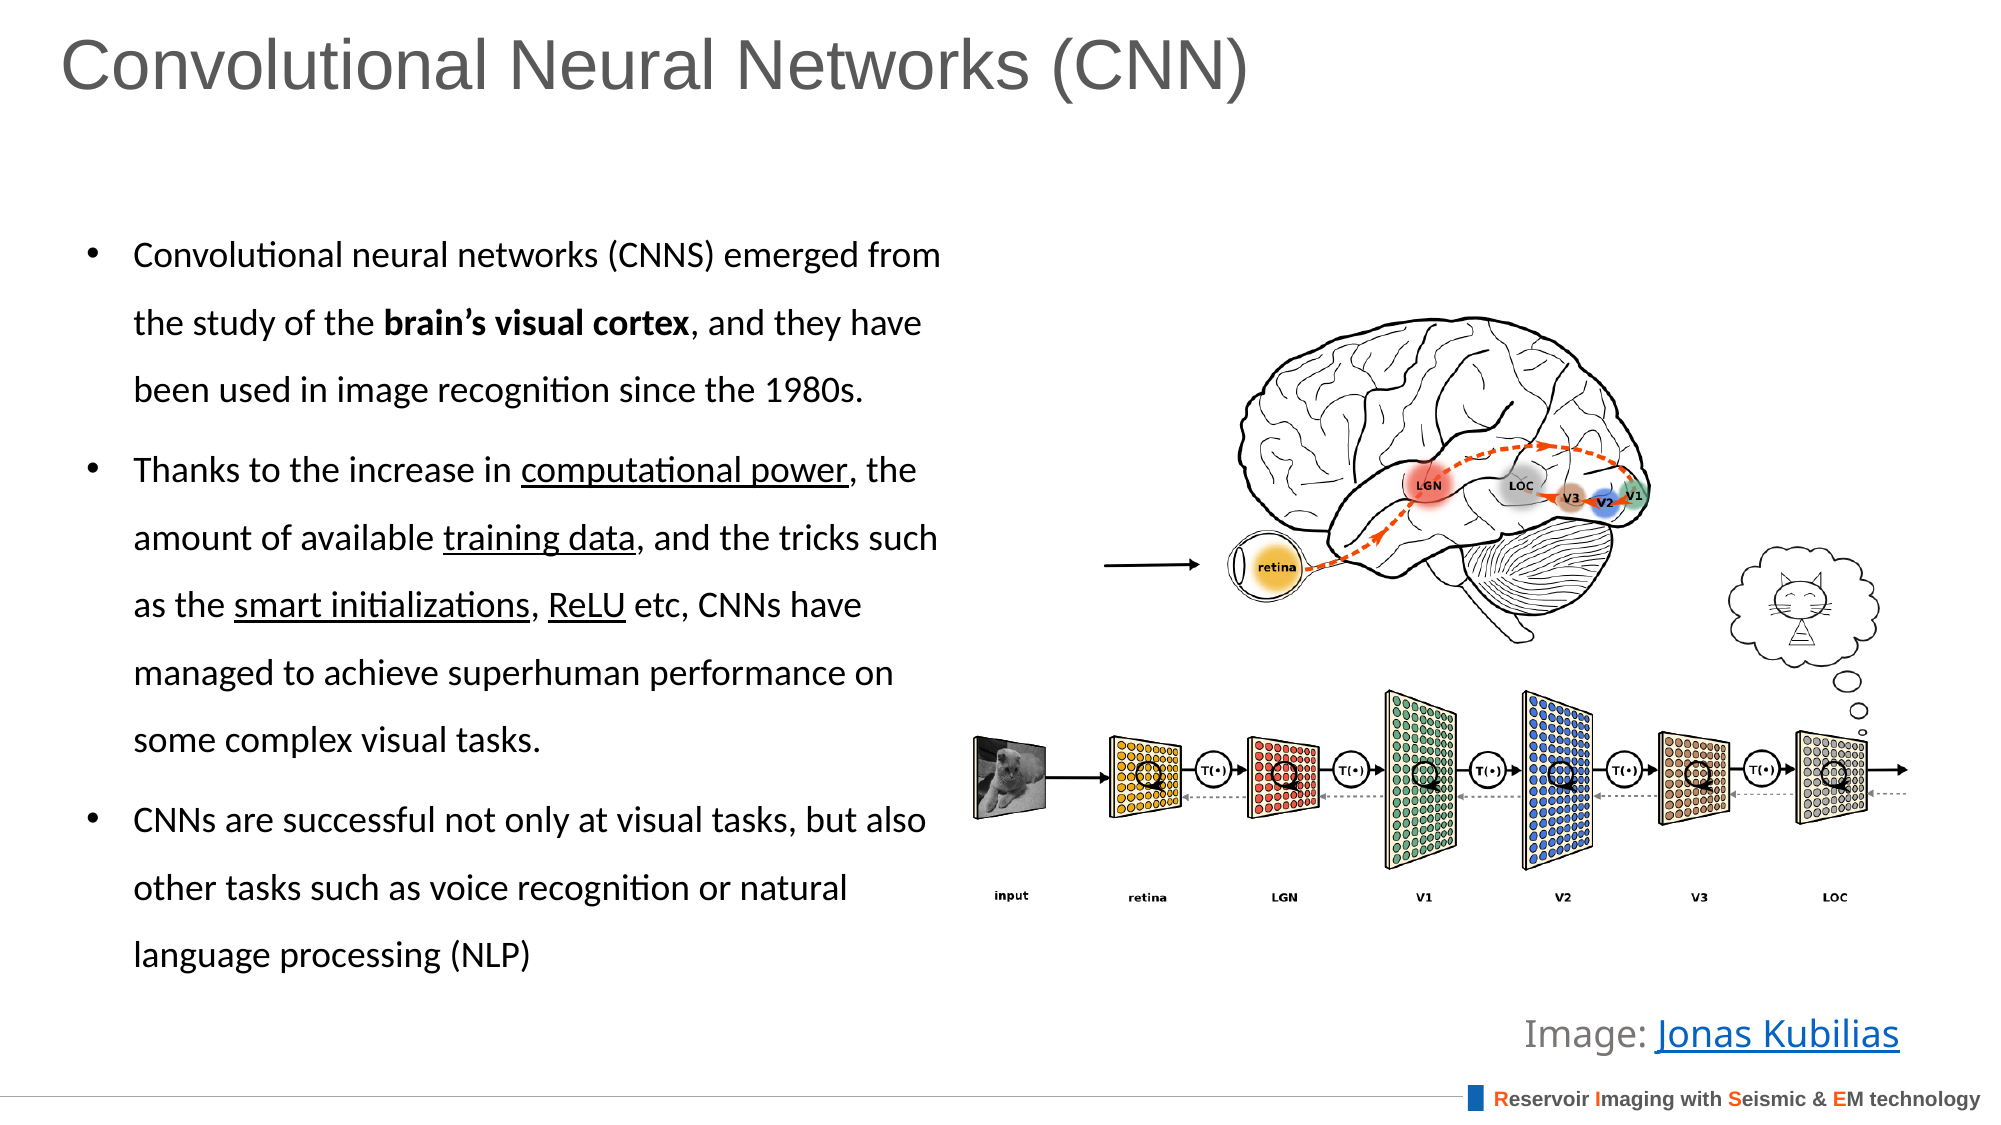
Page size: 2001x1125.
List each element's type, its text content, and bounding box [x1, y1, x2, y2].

text_box Convolutional neural networks (CNNS) emerged from the study of the brain’s visual cortex, and they have been used in image recognition since the 1980s. Thanks to the increase in computational power, the amount of available training data, and the tricks such as the smart initializations, ReLU etc, CNNs have managed to achieve superhuman performance on some complex visual tasks. CNNs are successful not only at visual tasks, but also other tasks such as voice recognition or natural language processing (NLP) [71, 200, 989, 983]
picture [938, 266, 1924, 924]
text_box Image: Jonas Kubilias [1500, 1002, 1916, 1069]
title Convolutional Neural Networks (CNN) [45, 0, 1771, 134]
